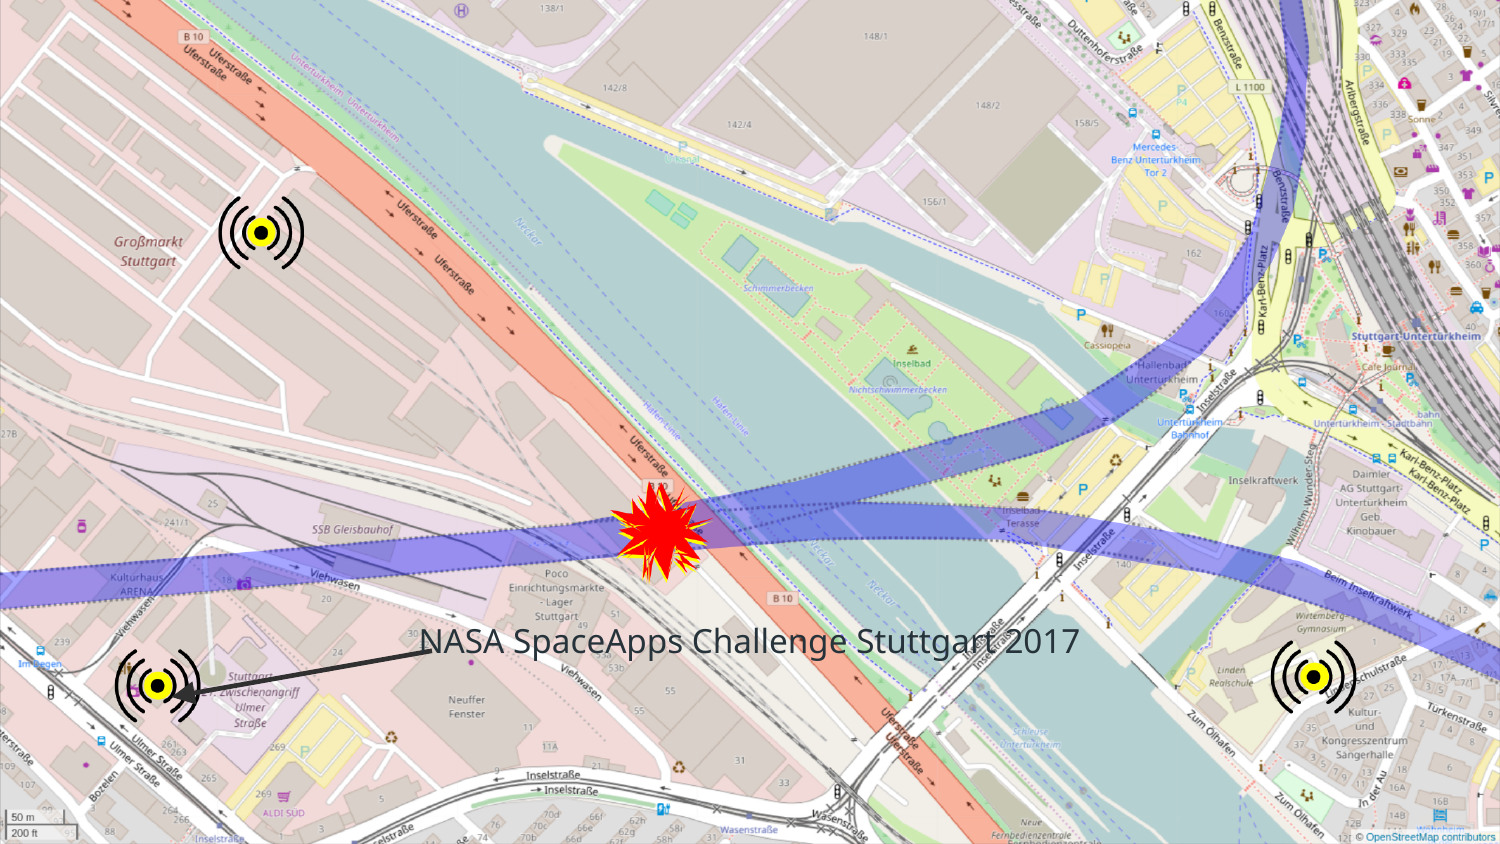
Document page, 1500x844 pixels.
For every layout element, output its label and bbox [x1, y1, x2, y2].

picture [0, 0, 1500, 844]
text_box [171, 650, 433, 698]
